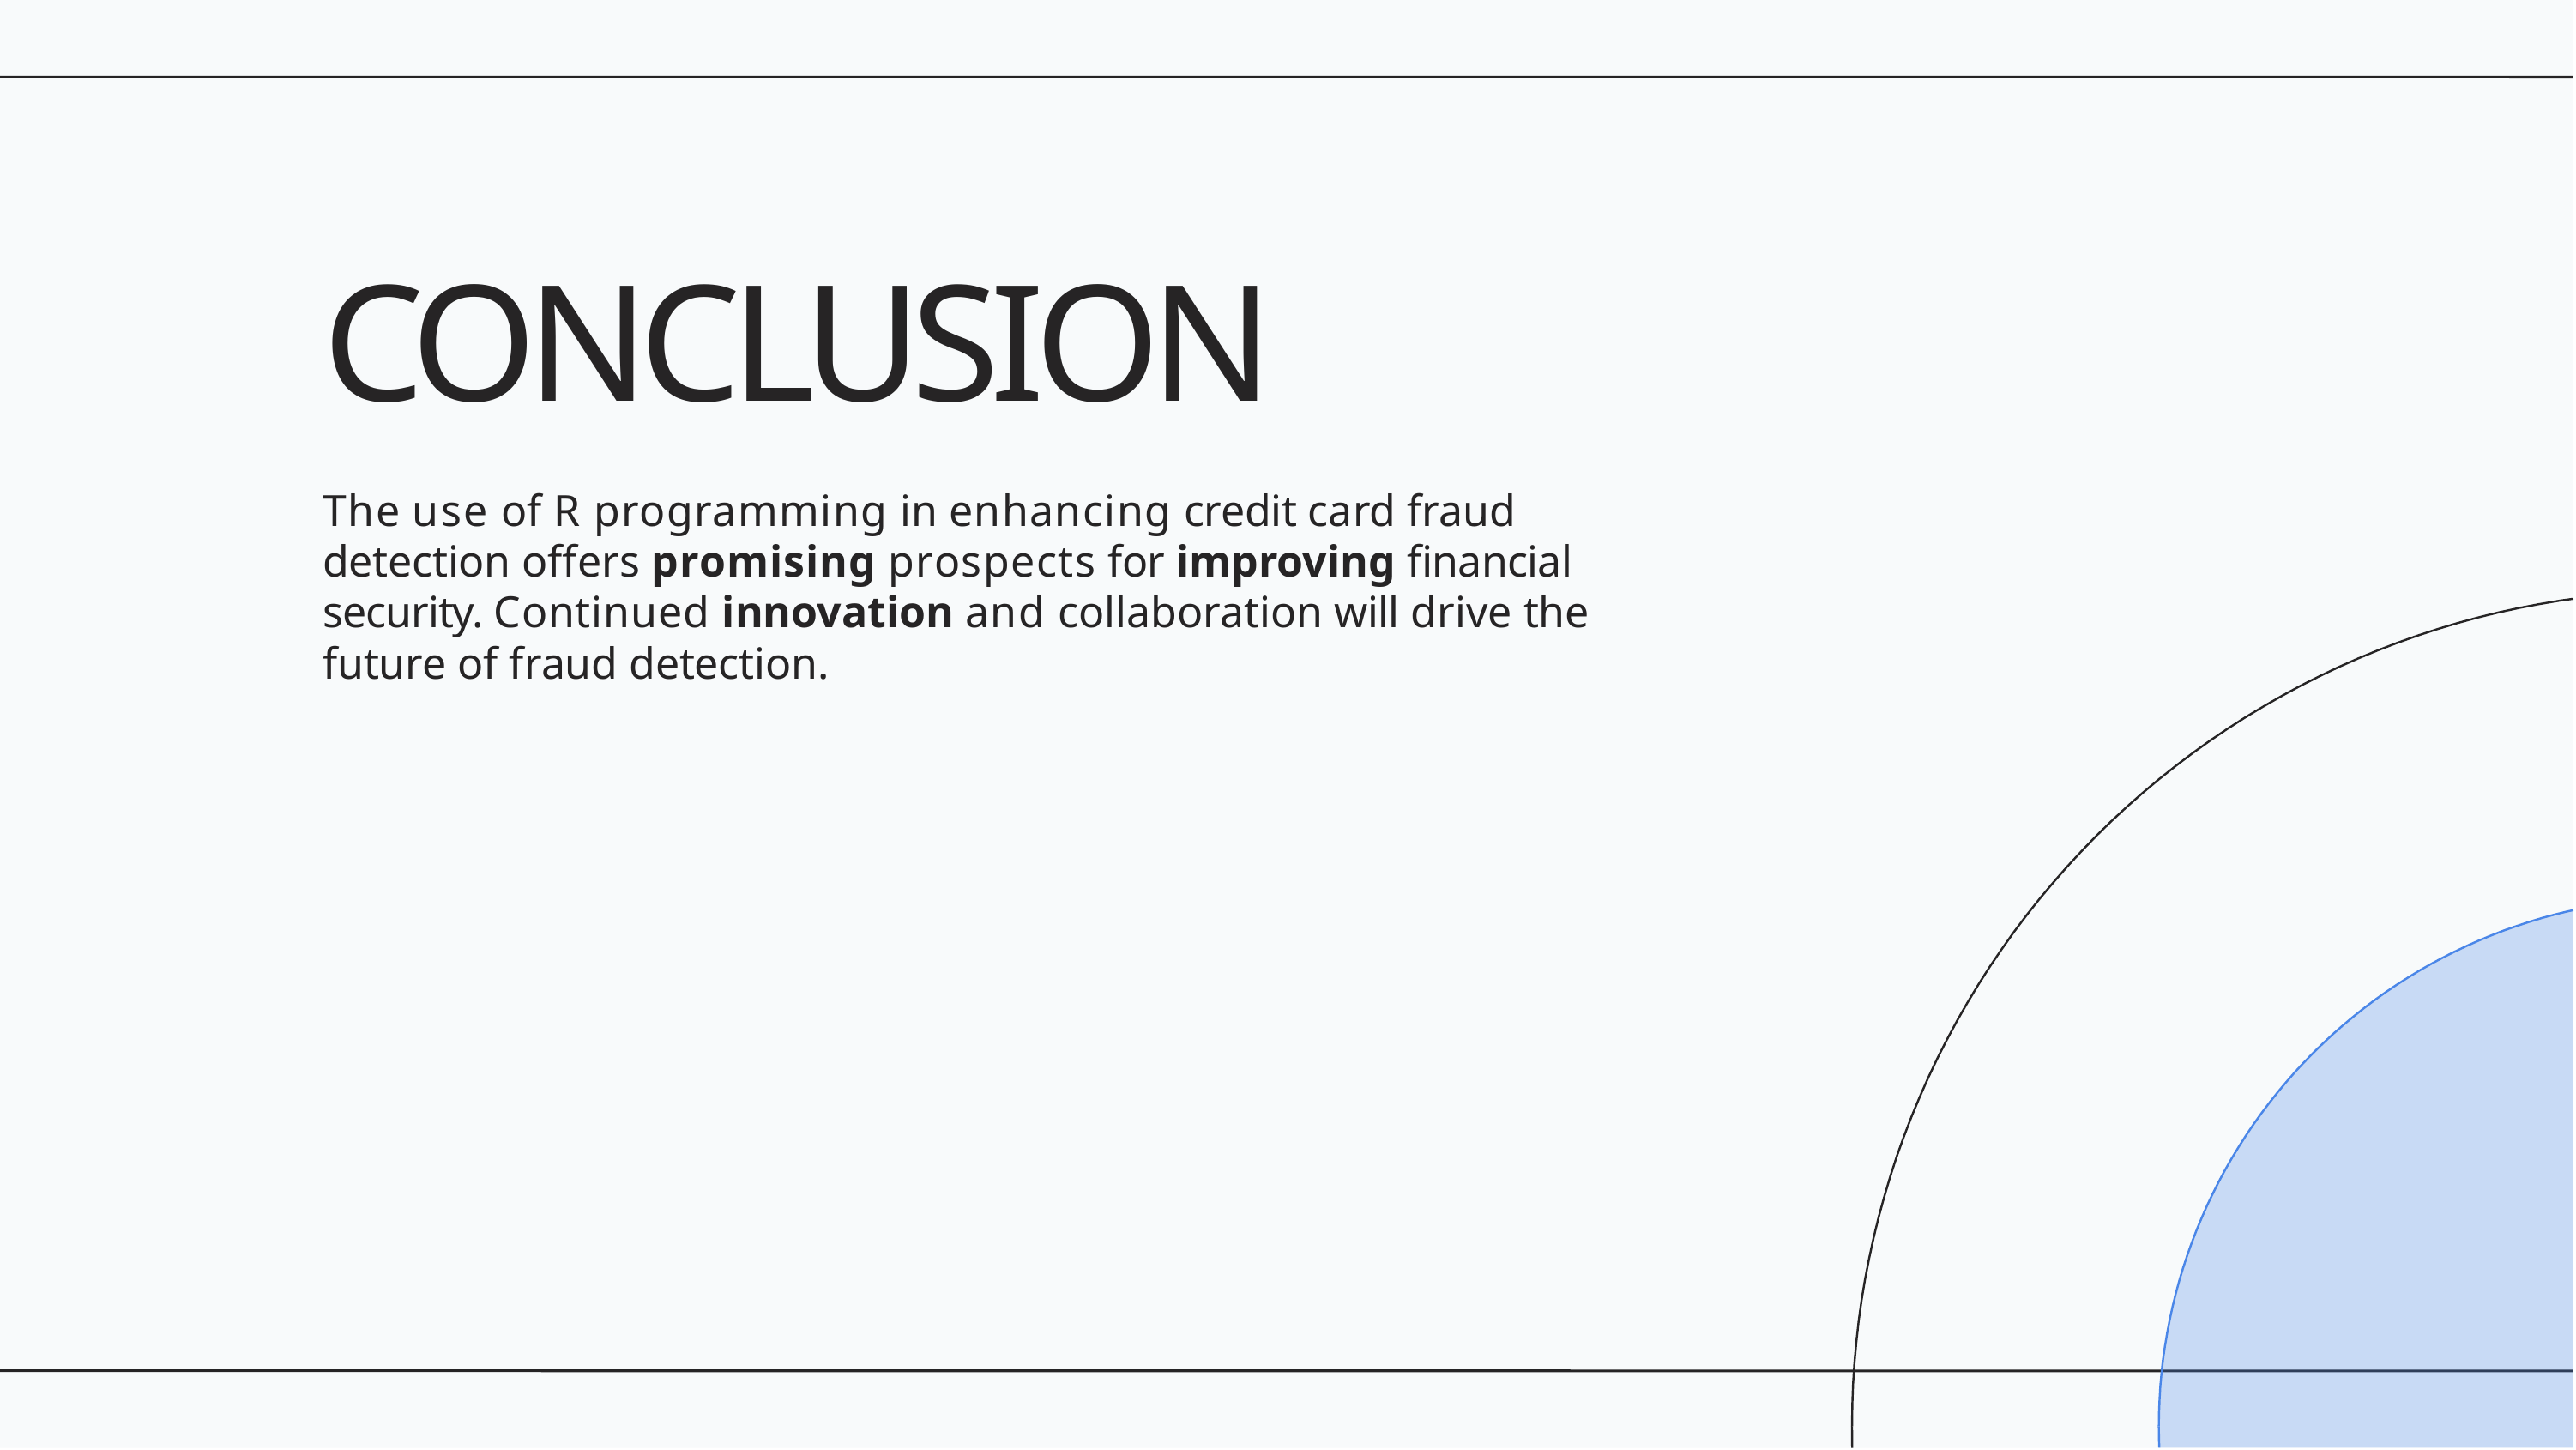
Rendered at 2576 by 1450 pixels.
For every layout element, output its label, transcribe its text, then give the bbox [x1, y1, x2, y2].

text_box The use of R programming in enhancing credit card fraud detection oﬀers promising prospects for improving financial security. Continued innovation and collaboration will drive the future of fraud detection. [321, 480, 1703, 688]
title CONCLUSION [321, 239, 1306, 483]
